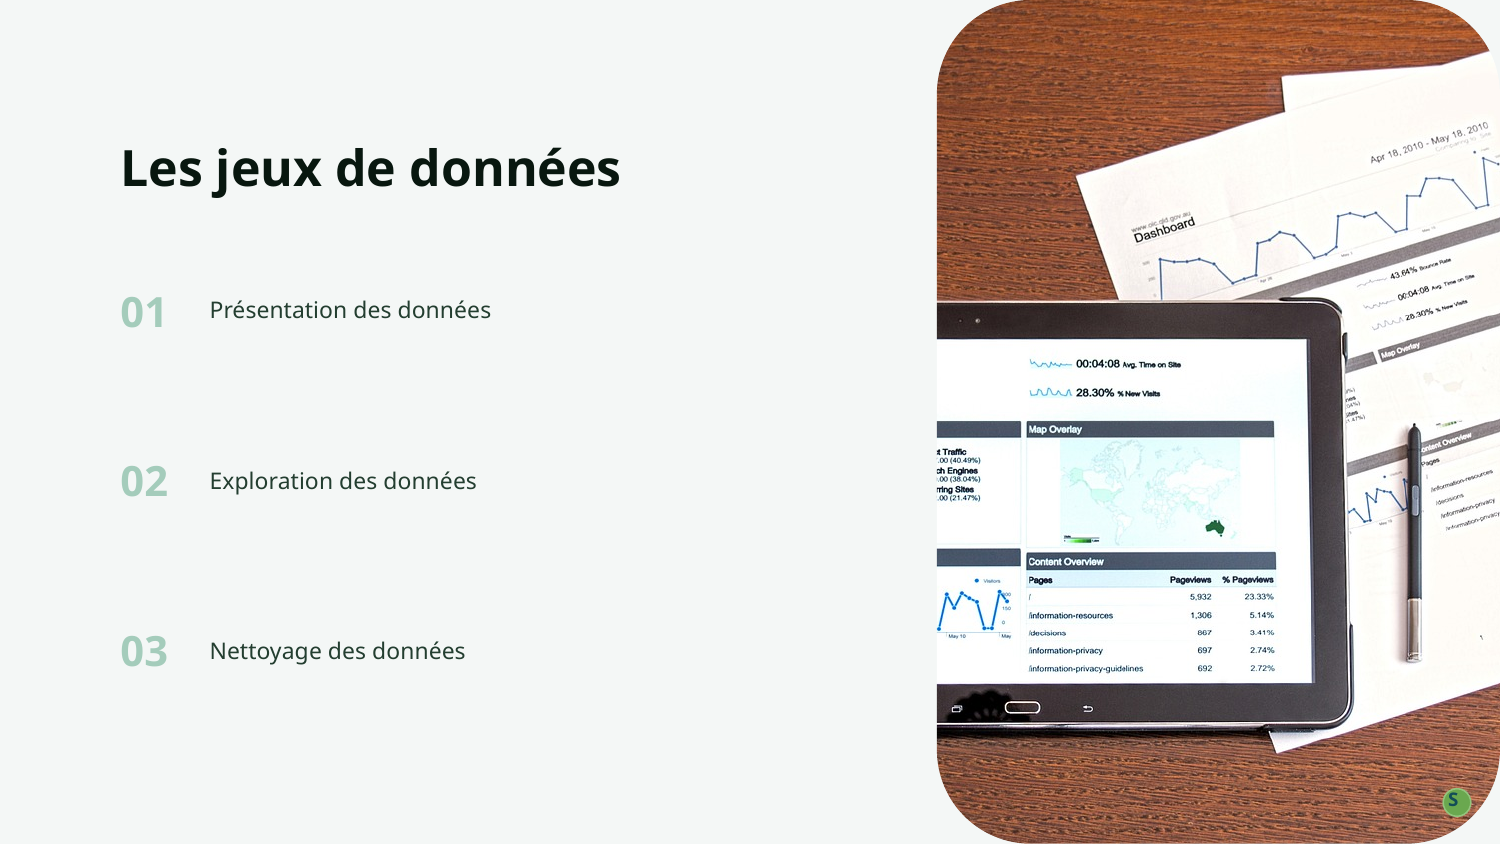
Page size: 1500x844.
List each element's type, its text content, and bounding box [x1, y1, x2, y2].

picture [936, 0, 1500, 844]
subtitle Présentation des données [194, 276, 806, 431]
subtitle Nettoyage des données [194, 617, 806, 772]
title Les jeux de données [105, 106, 806, 226]
subtitle Exploration des données [194, 447, 806, 601]
